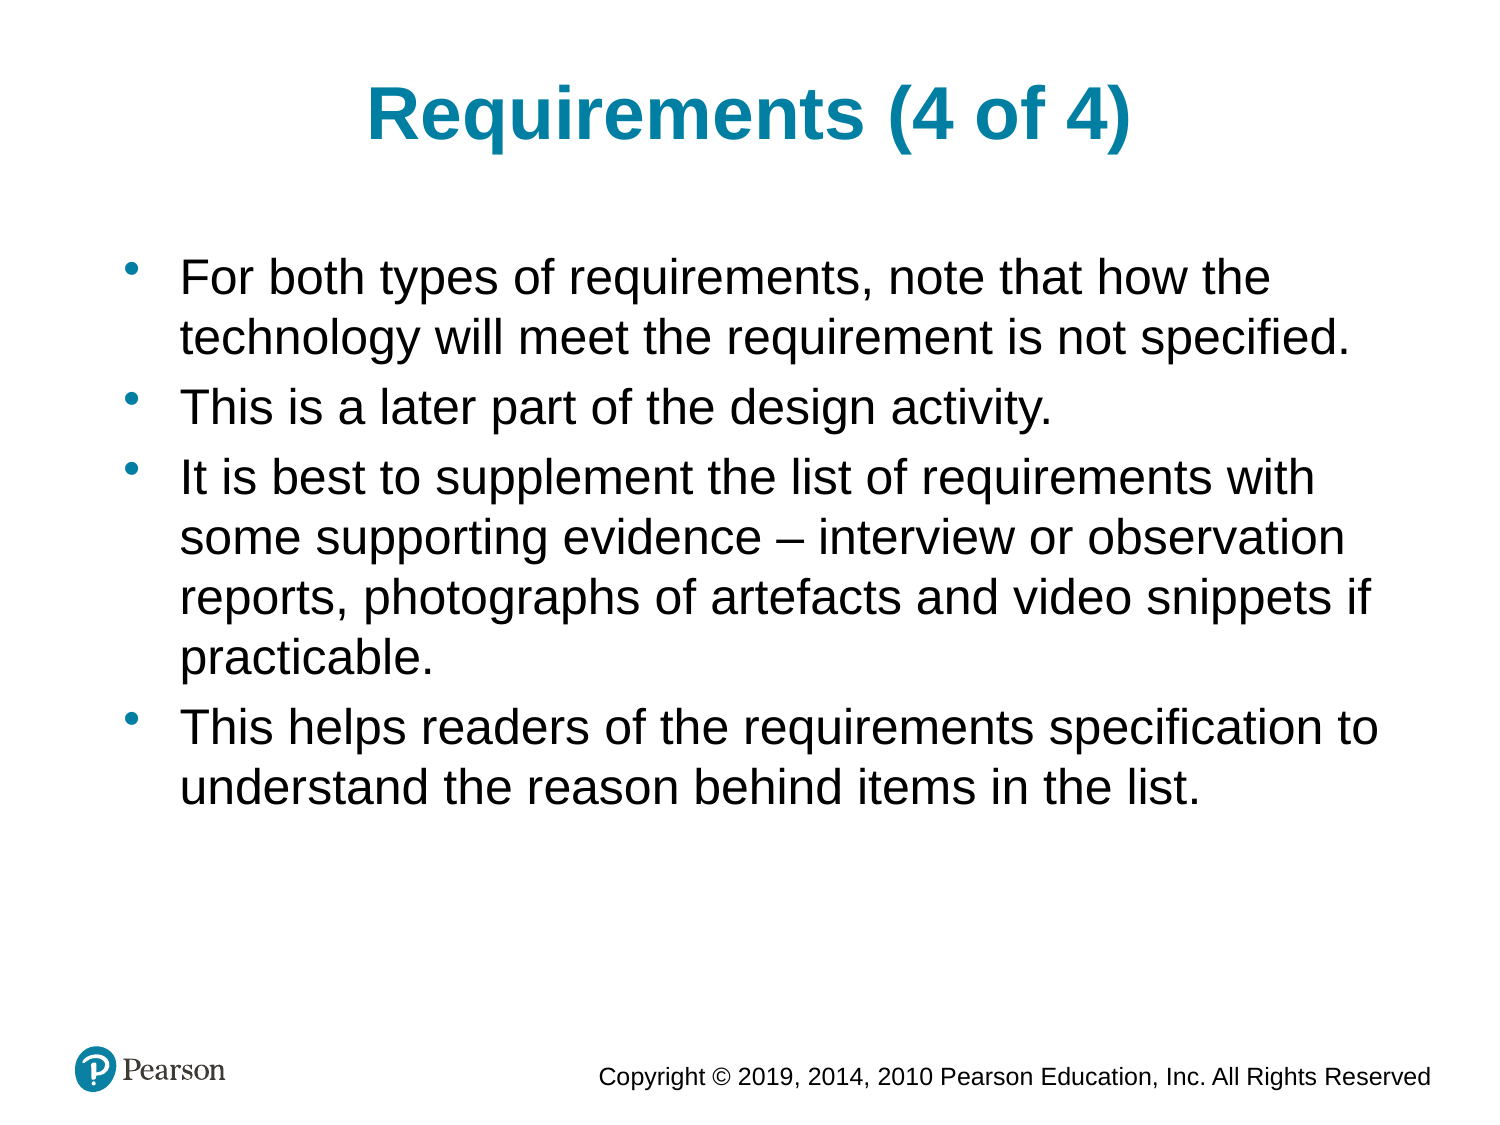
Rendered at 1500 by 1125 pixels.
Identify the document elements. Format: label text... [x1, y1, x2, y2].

list For both types of requirements, note that how the technology will meet the requirement is not specified. This is a later part of the design activity. It is best to supplement the list of requirements with some supporting evidence – interview or observation reports, photographs of artefacts and video snippets if practicable. This helps readers of the requirements specification to understand the reason behind items in the list. [108, 237, 1403, 951]
title Requirements (4 of 4) [103, 58, 1397, 160]
